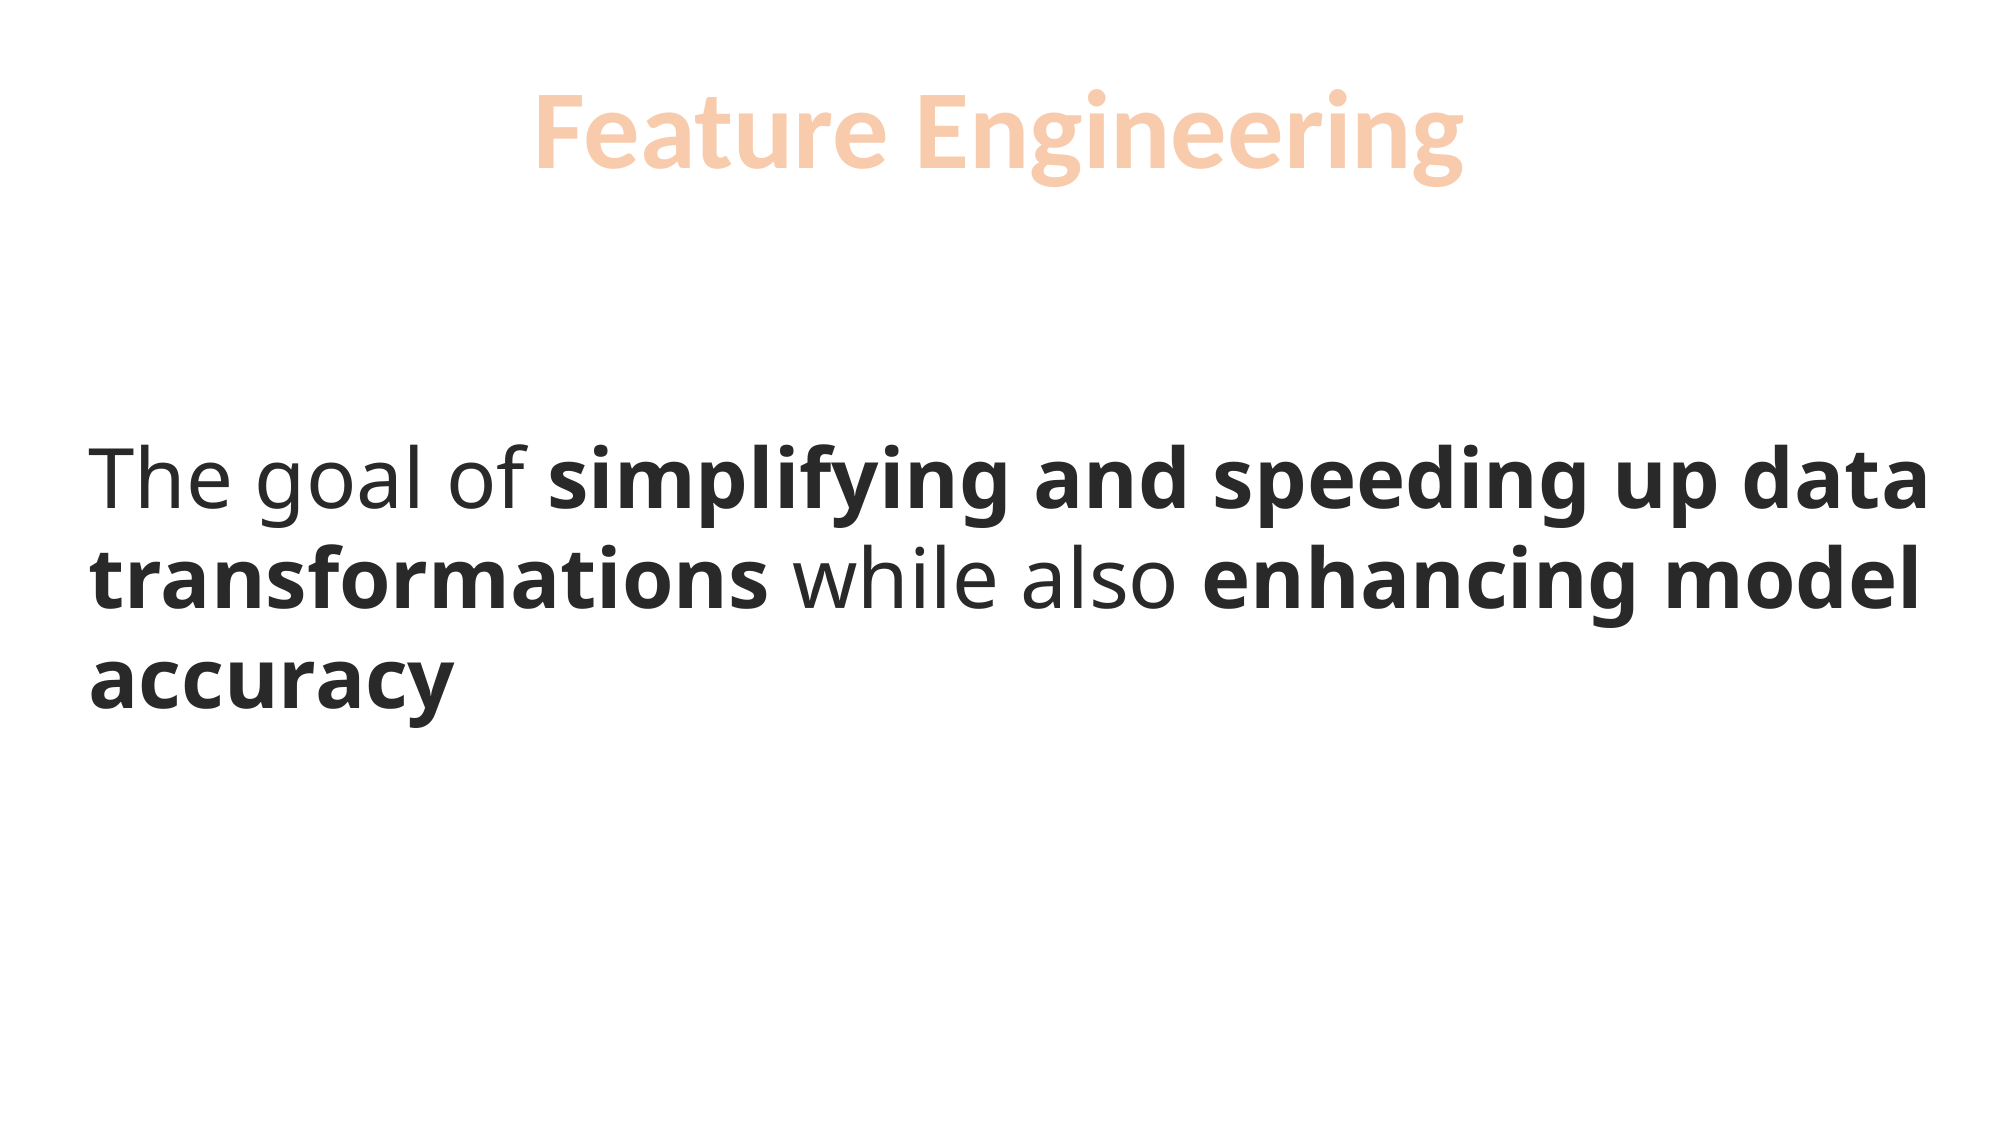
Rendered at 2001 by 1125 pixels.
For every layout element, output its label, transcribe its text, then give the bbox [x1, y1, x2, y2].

text_box Feature Engineering [518, 48, 1482, 199]
text_box The goal of simplifying and speeding up data transformations while also enhancing model accuracy [73, 417, 2000, 733]
